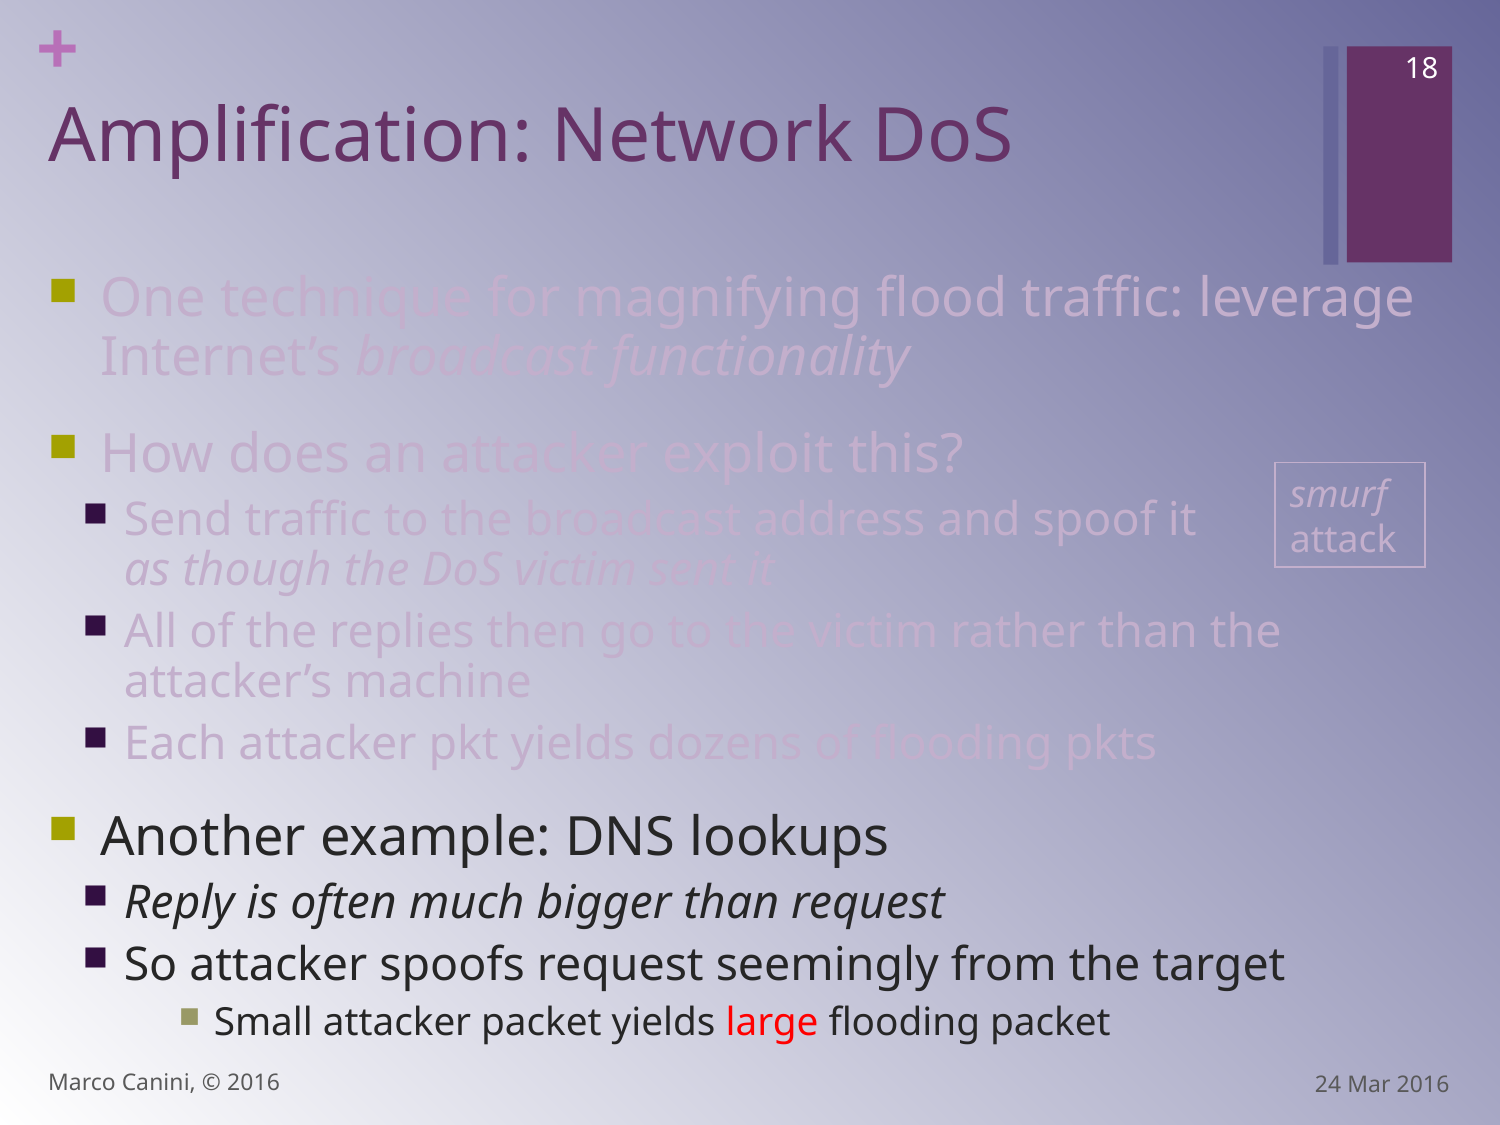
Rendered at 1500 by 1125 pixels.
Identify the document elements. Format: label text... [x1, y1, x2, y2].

title Amplification: Network DoS [33, 79, 1322, 262]
text_box smurf attack [1274, 462, 1425, 568]
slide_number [1114, 1053, 1465, 1114]
footer Marco Canini, © 2016 [33, 1053, 1038, 1114]
list One technique for magnifying flood traffic: leverage Internet’s broadcast functionality How does an attacker exploit this? Send traffic to the broadcast address and spoof it as though the DoS victim sent it All of the replies then go to the victim rather than the attacker’s machine Each attacker pkt yields dozens of flooding pkts Another example: DNS lookups Reply is often much bigger than request So attacker spoofs request seemingly from the target Small attacker packet yields large flooding packet [33, 262, 1465, 1054]
slide_number 18 [1362, 39, 1454, 100]
